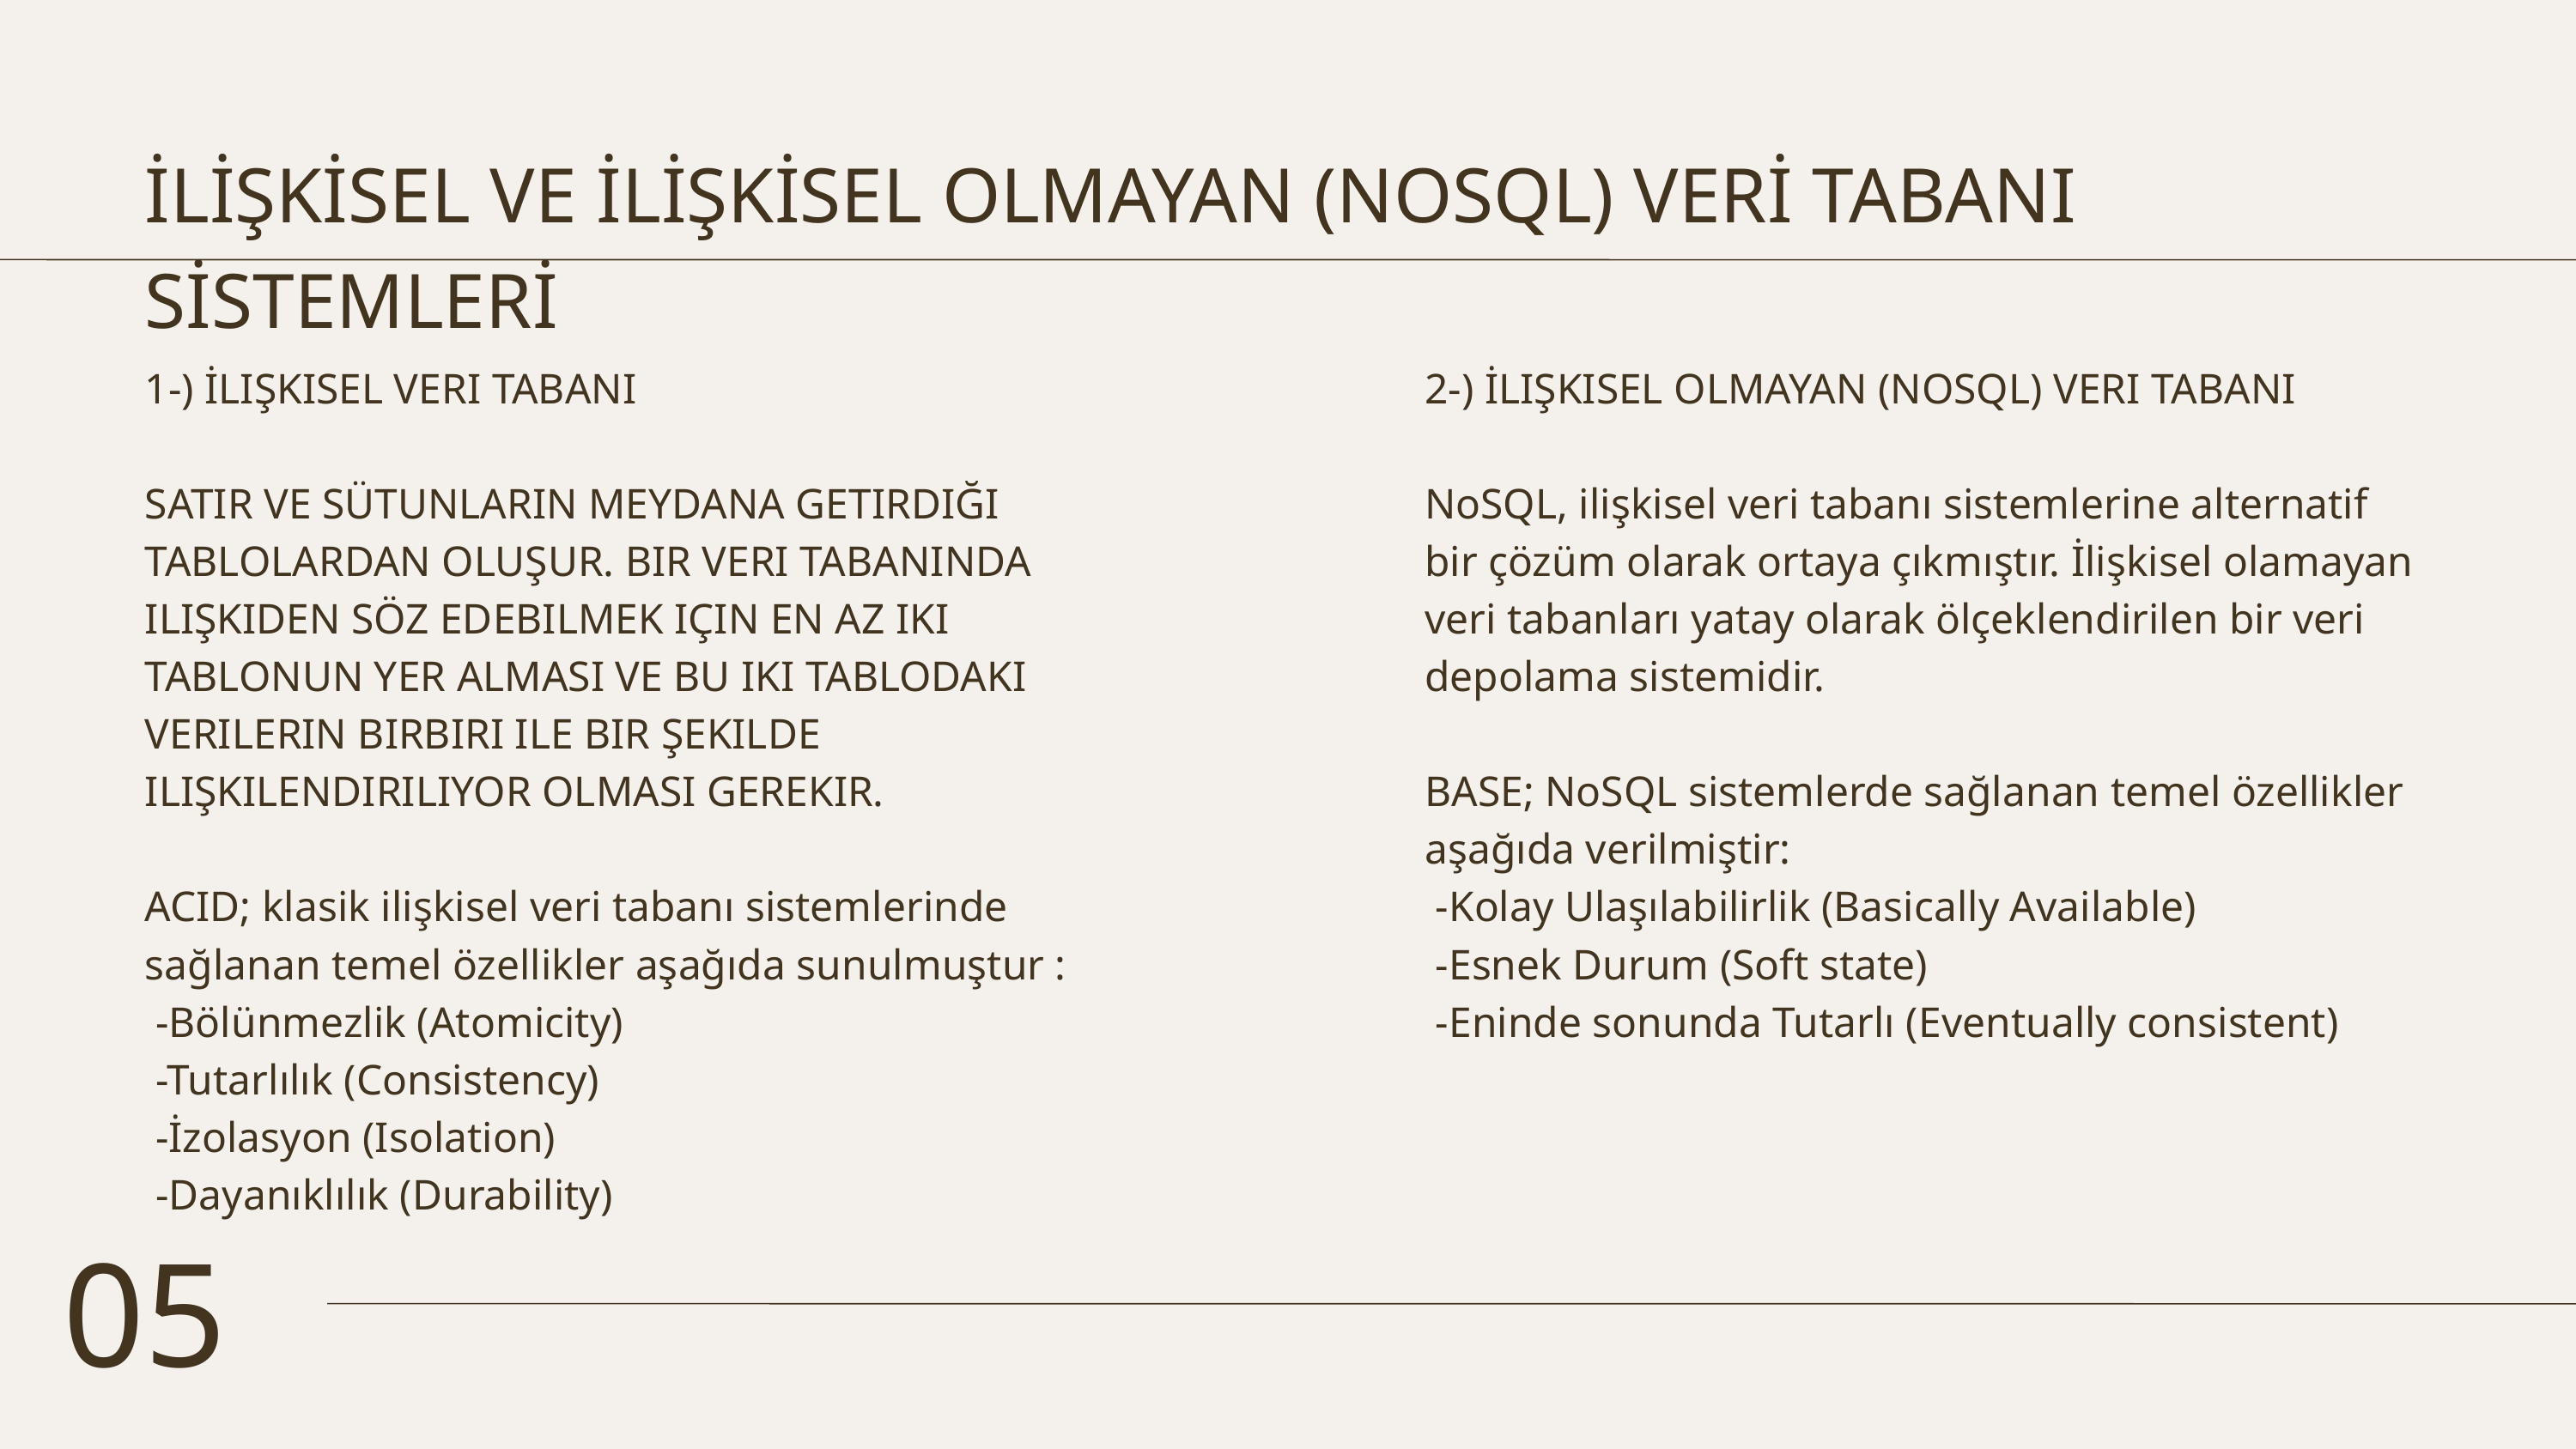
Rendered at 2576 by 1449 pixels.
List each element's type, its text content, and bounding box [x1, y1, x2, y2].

text_box İLİŞKİSEL VE İLİŞKİSEL OLMAYAN (NOSQL) VERİ TABANI SİSTEMLERİ [144, 132, 2432, 343]
text_box 05 [46, 1195, 244, 1396]
text_box 1-) İLIŞKISEL VERI TABANI SATIR VE SÜTUNLARIN MEYDANA GETIRDIĞI TABLOLARDAN OLUŞUR. BIR VERI TABANINDA ILIŞKIDEN SÖZ EDEBILMEK IÇIN EN AZ IKI TABLONUN YER ALMASI VE BU IKI TABLODAKI VERILERIN BIRBIRI ILE BIR ŞEKILDE ILIŞKILENDIRILIYOR OLMASI GEREKIR. ACID; klasik ilişkisel veri tabanı sistemlerinde sağlanan temel özellikler aşağıda sunulmuştur : -Bölünmezlik (Atomicity) -Tutarlılık (Consistency) -İzolasyon (Isolation) -Dayanıklılık (Durability) [144, 354, 1151, 1218]
text_box 2-) İLIŞKISEL OLMAYAN (NOSQL) VERI TABANI NoSQL, ilişkisel veri tabanı sistemlerine alternatif bir çözüm olarak ortaya çıkmıştır. İlişkisel olamayan veri tabanları yatay olarak ölçeklendirilen bir veri depolama sistemidir. BASE; NoSQL sistemlerde sağlanan temel özellikler aşağıda verilmiştir: -Kolay Ulaşılabilirlik (Basically Available) -Esnek Durum (Soft state) -Eninde sonunda Tutarlı (Eventually consistent) [1425, 354, 2432, 1103]
